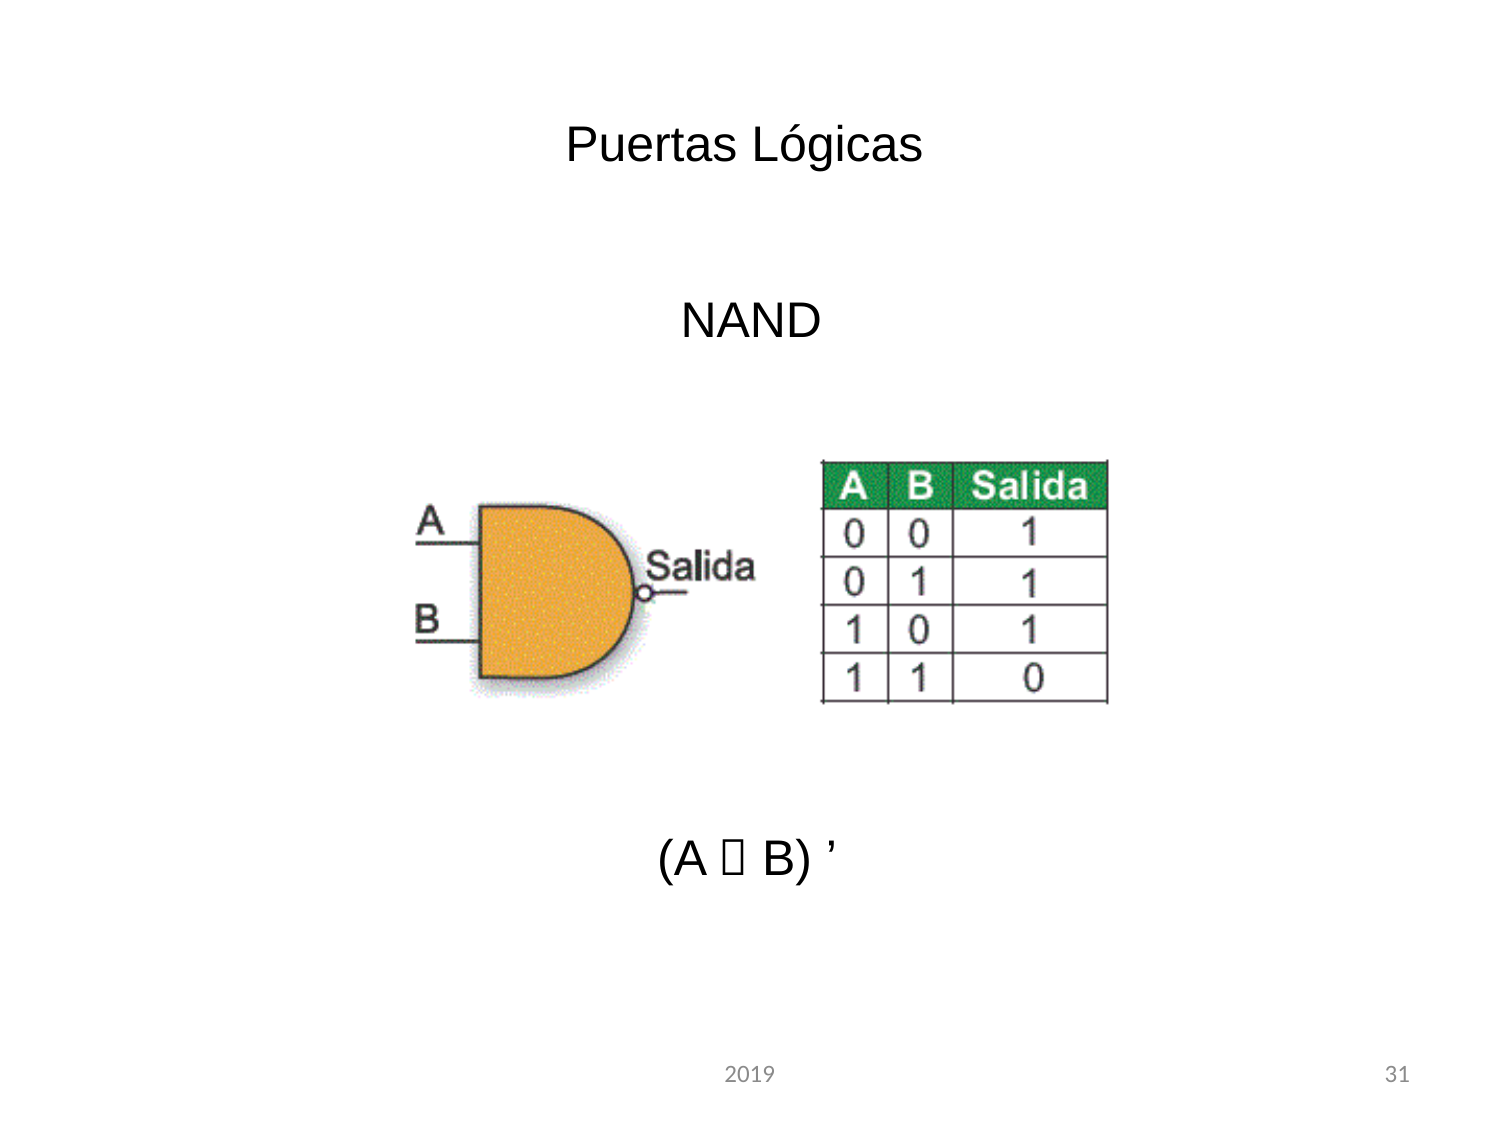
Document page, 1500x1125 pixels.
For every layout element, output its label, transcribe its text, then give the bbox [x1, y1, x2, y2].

text_box (A  B) ’ [576, 817, 930, 893]
text_box Puertas Lógicas [298, 104, 1191, 179]
text_box NAND [574, 279, 928, 355]
slide_number 31 [1074, 1042, 1425, 1103]
picture [341, 364, 1159, 759]
footer 2019 [512, 1042, 988, 1103]
